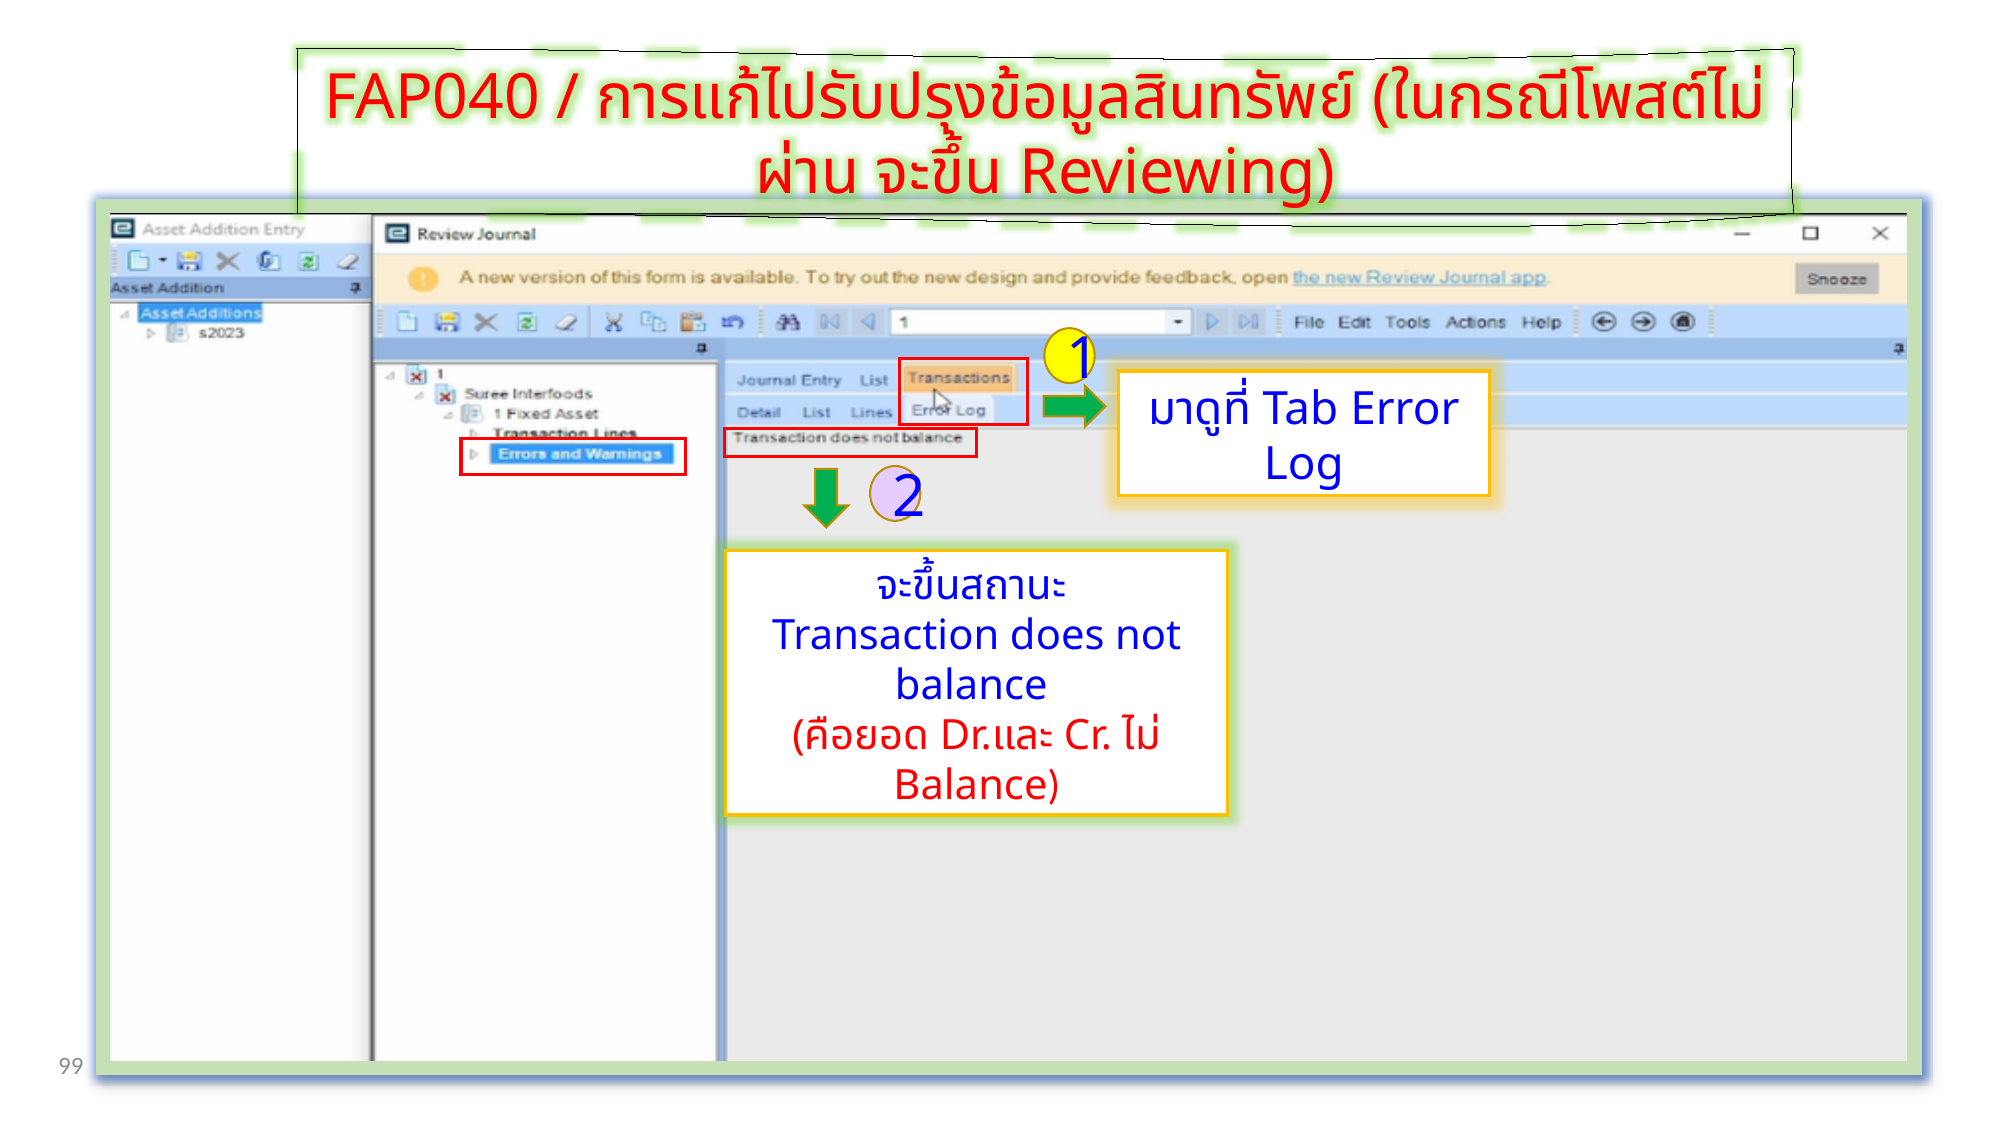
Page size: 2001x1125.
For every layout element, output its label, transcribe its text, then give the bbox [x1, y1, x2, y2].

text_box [110, 48, 1908, 1061]
slide_number 99 [43, 1035, 494, 1096]
